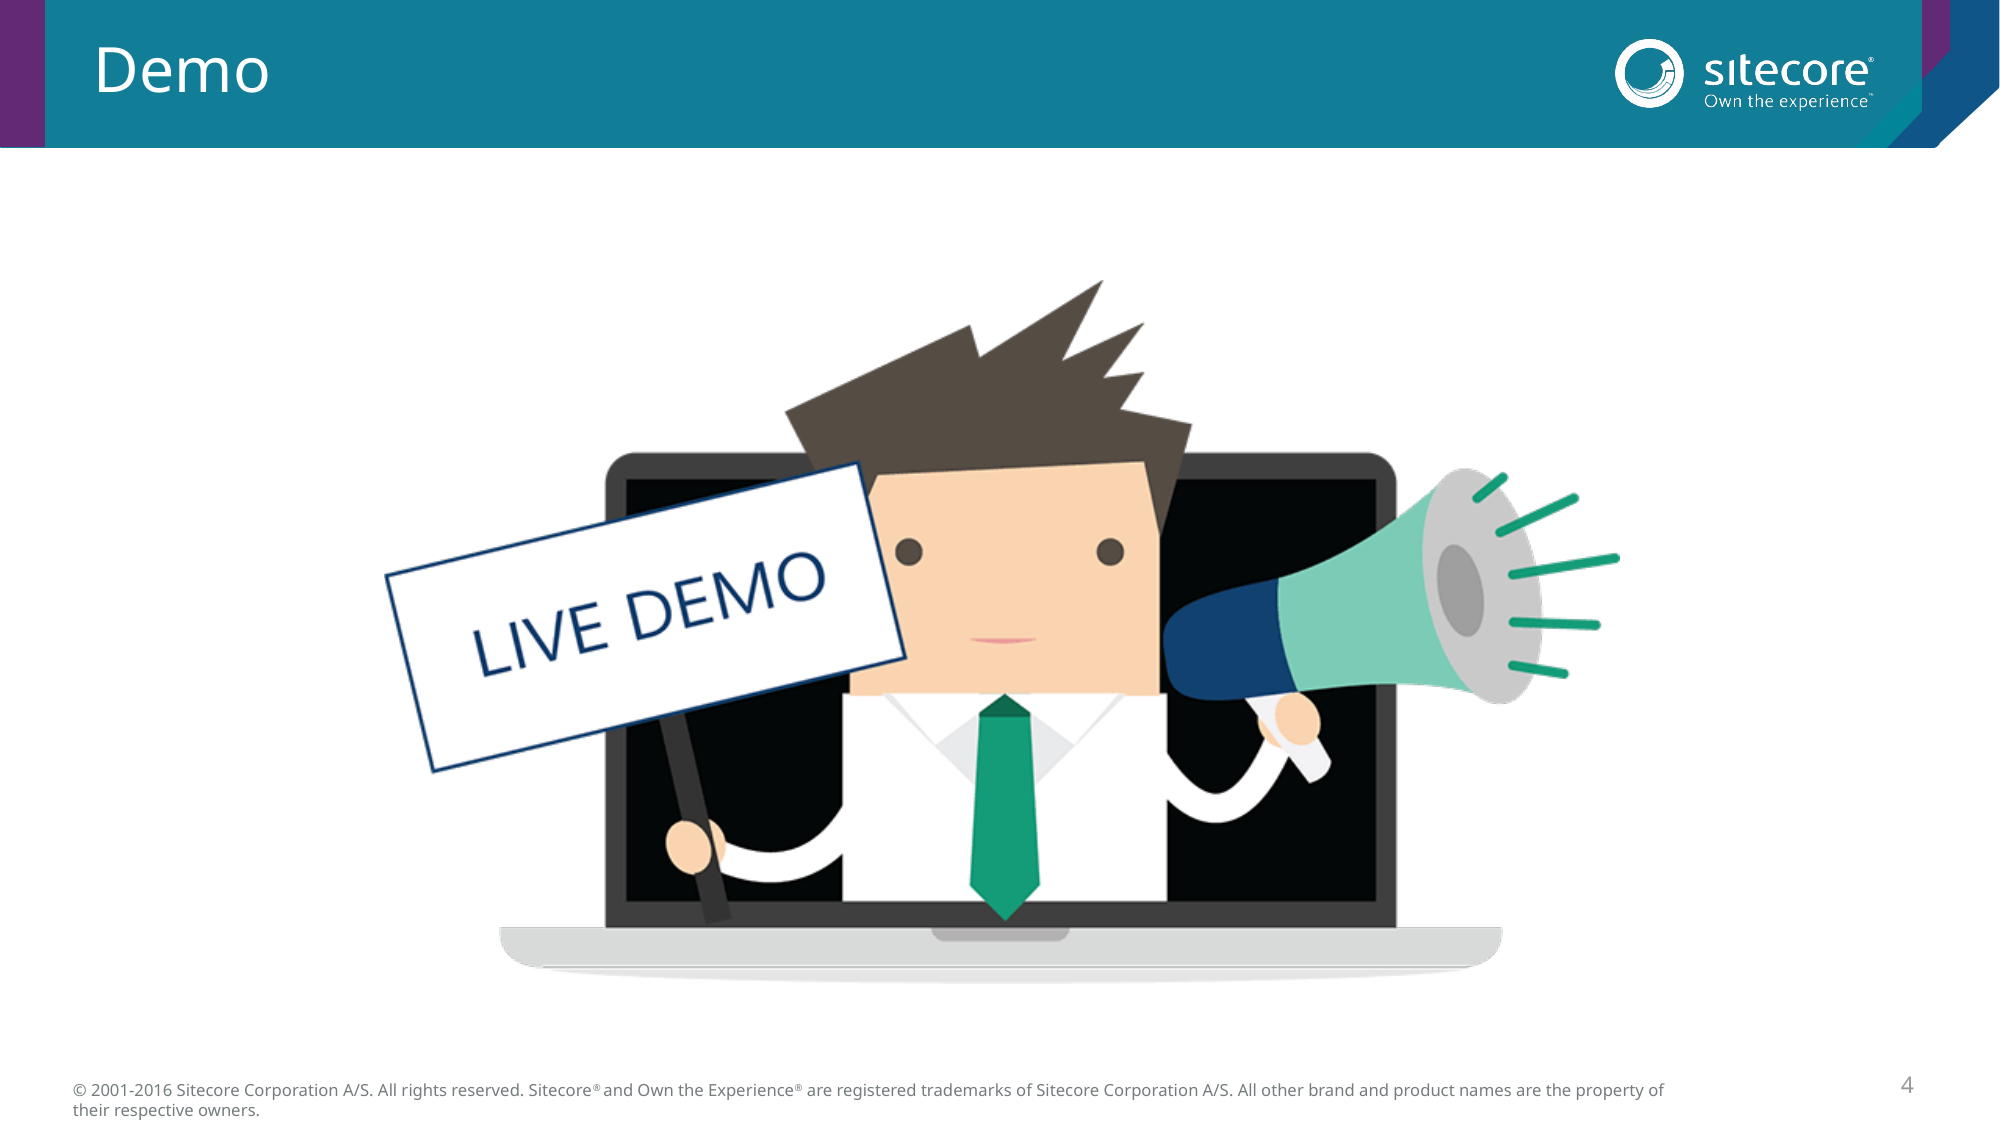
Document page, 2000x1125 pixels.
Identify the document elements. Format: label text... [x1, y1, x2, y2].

title Demo [79, 22, 1601, 129]
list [384, 280, 1620, 985]
slide_number 4 [1734, 1065, 1930, 1107]
picture [0, 0, 2000, 148]
